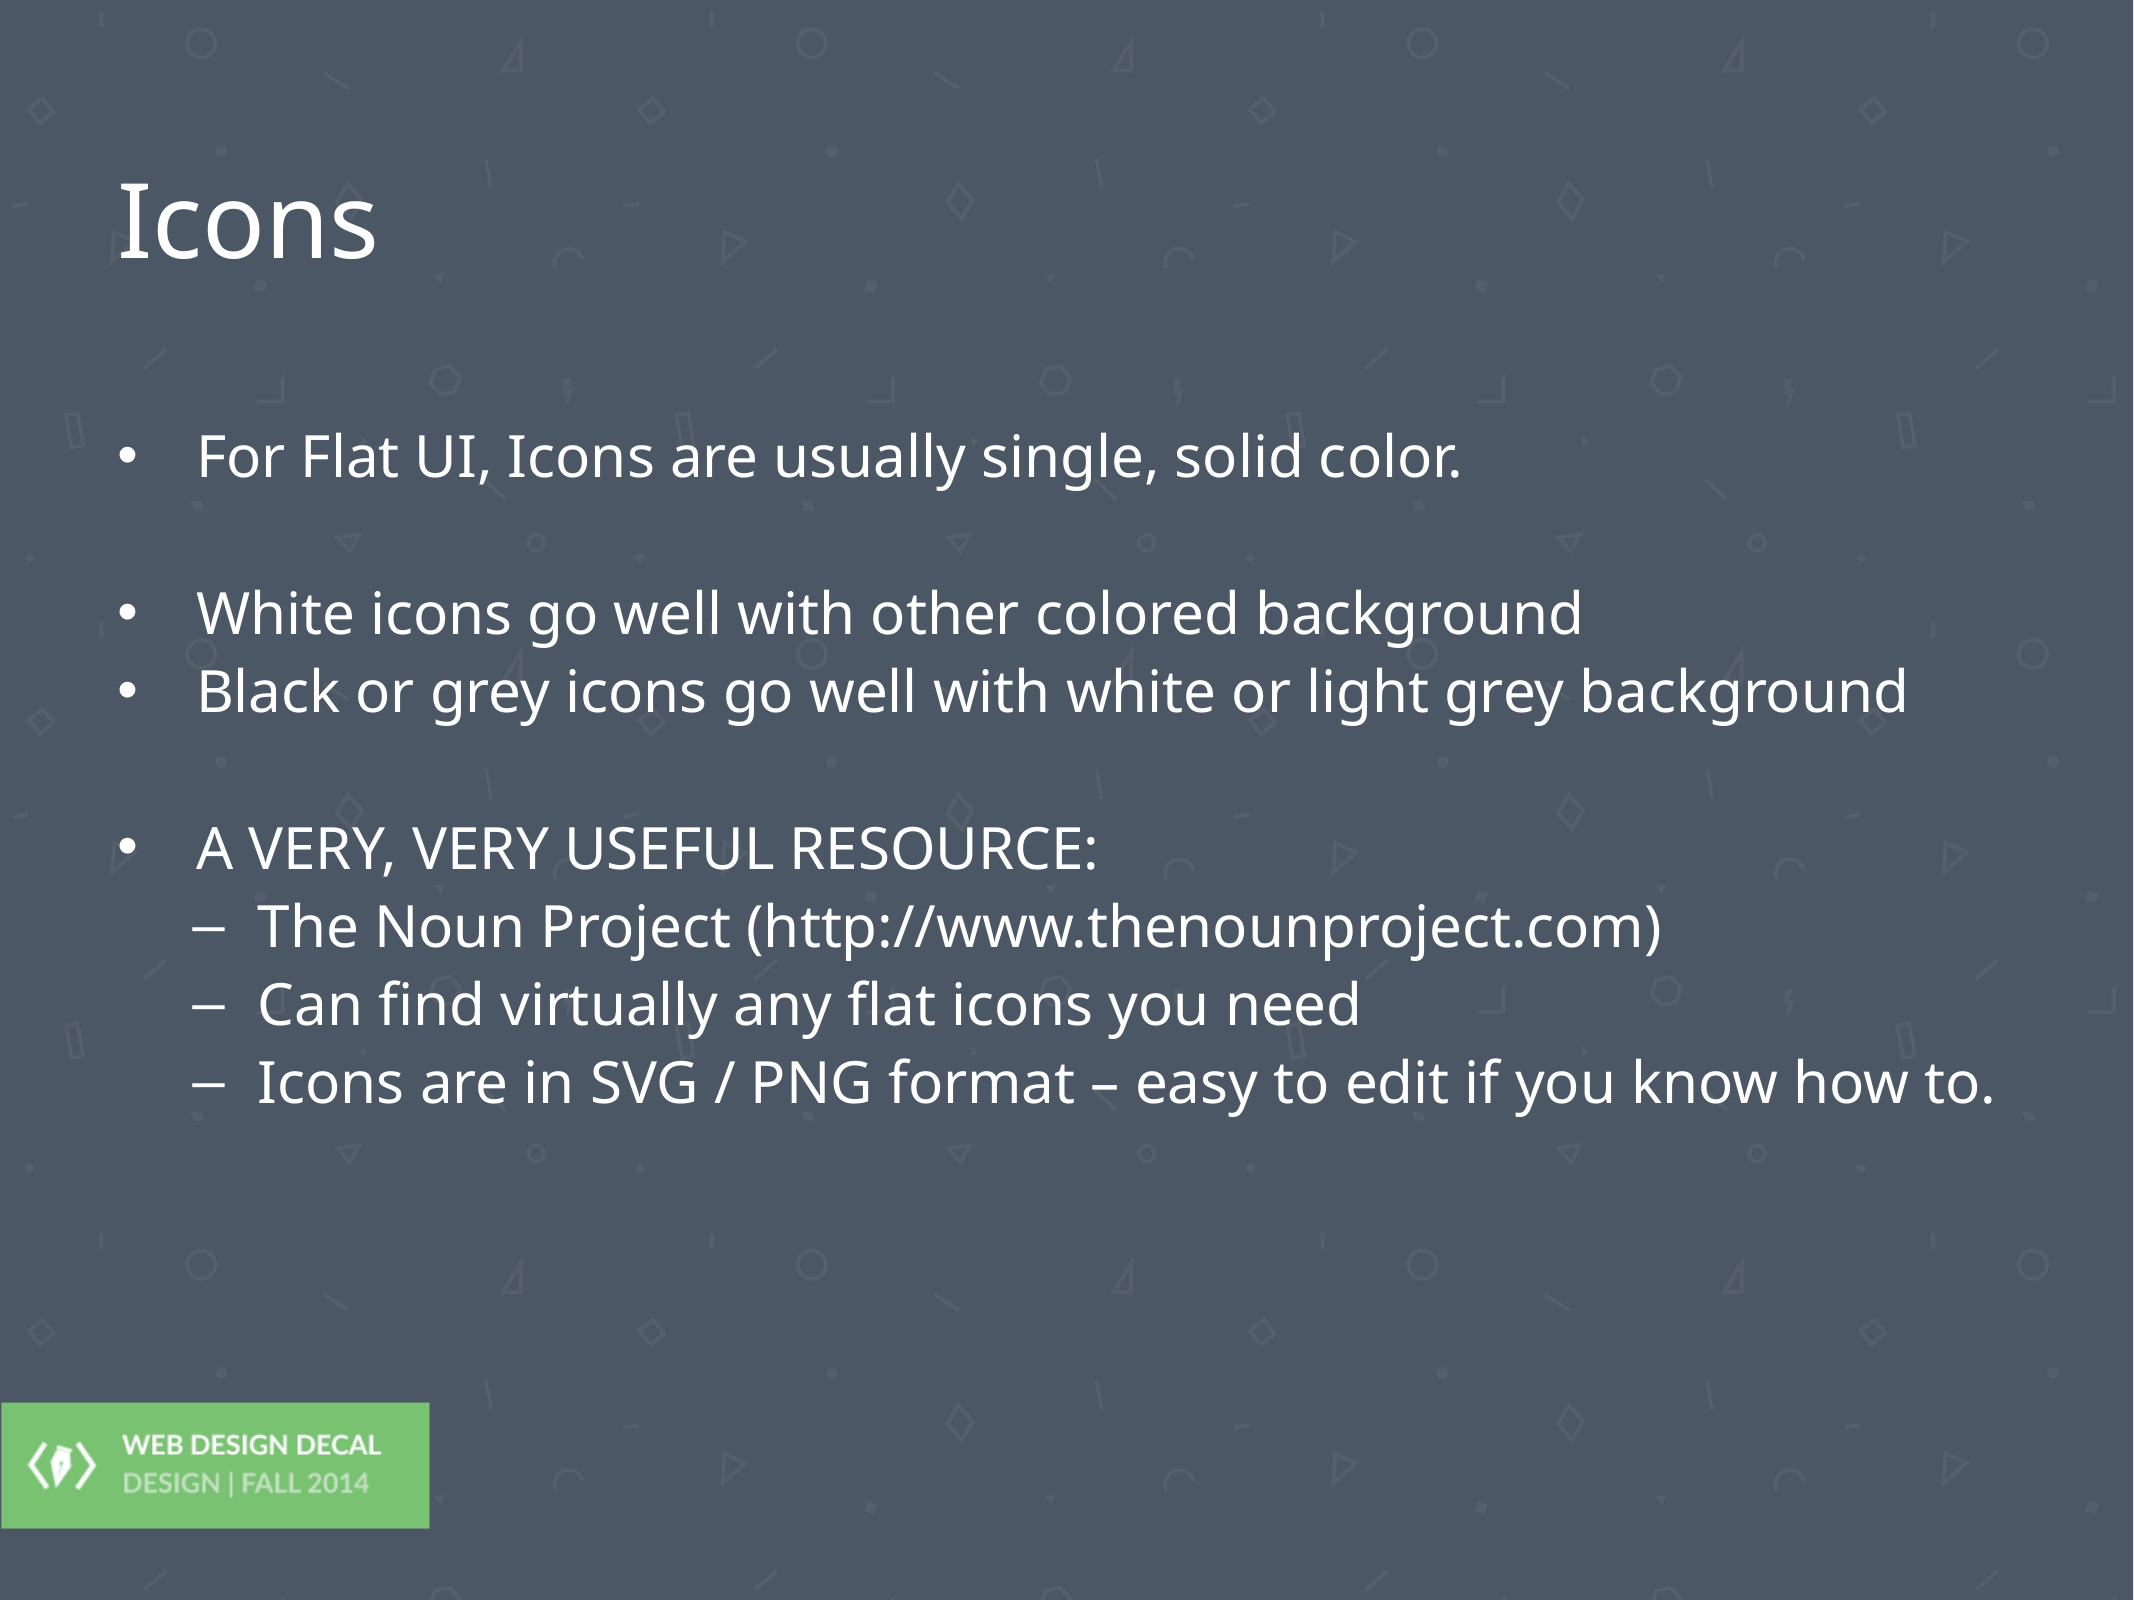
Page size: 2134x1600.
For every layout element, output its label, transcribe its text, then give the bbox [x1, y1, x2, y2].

list For Flat UI, Icons are usually single, solid color. White icons go well with other colored background Black or grey icons go well with white or light grey background A VERY, VERY USEFUL RESOURCE: The Noun Project (http://www.thenounproject.com) Can find virtually any flat icons you need Icons are in SVG / PNG format – easy to edit if you know how to. [106, 408, 2035, 1296]
title Icons [106, 142, 2028, 315]
picture [0, 0, 2134, 1600]
